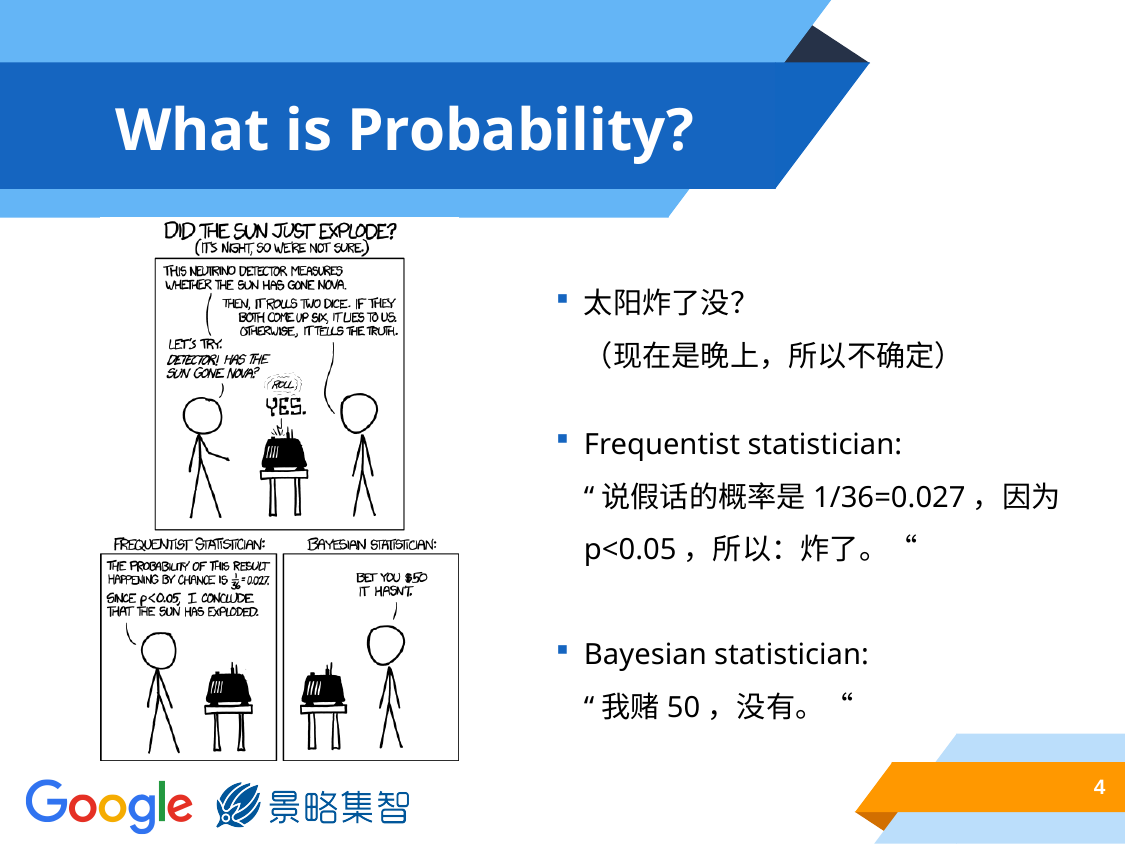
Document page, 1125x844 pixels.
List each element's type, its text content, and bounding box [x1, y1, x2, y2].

list 太阳炸了没？ （现在是晚上，所以不确定） Frequentist statistician: “说假话的概率是1/36=0.027，因为p<0.05，所以：炸了。“ Bayesian statistician: “我赌50，没有。“ [540, 252, 1086, 748]
title What is Probability? [100, 64, 748, 190]
picture [19, 769, 198, 844]
slide_number 4 [937, 760, 1121, 813]
picture [216, 782, 409, 828]
picture [99, 217, 459, 761]
